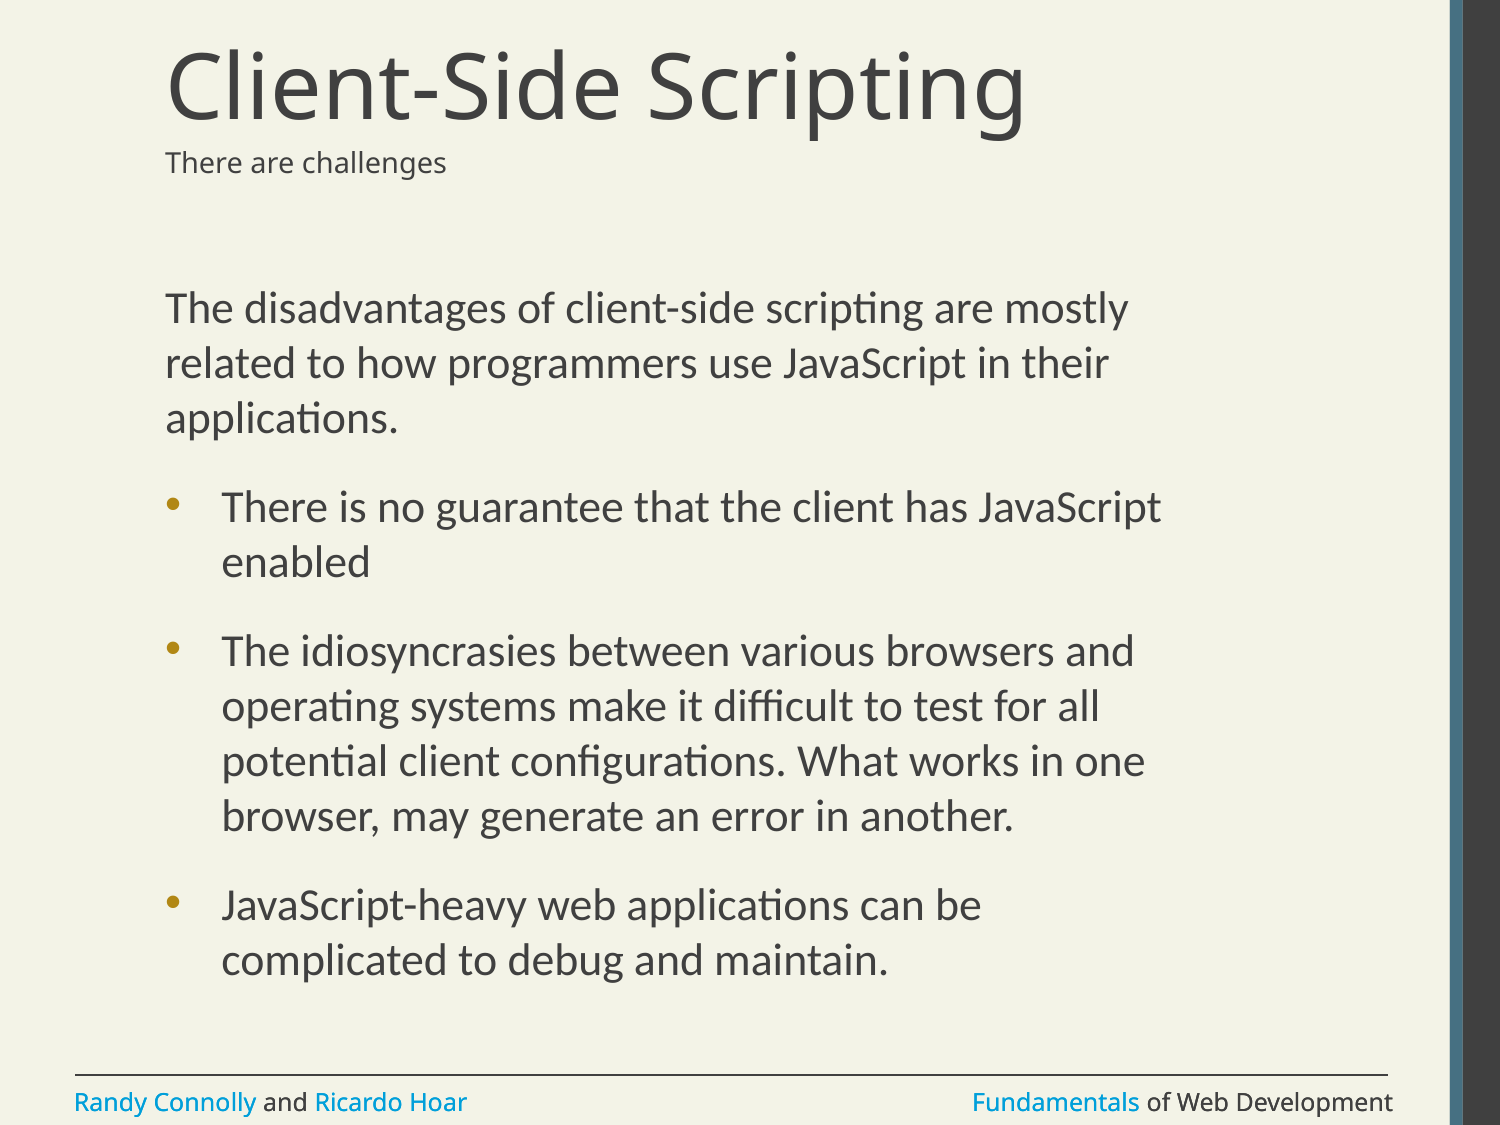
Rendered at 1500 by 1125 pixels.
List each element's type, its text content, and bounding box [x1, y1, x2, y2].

list There are challenges [150, 137, 1200, 188]
title Client-Side Scripting [150, 20, 1425, 188]
list The disadvantages of client-side scripting are mostly related to how programmers use JavaScript in their applications. There is no guarantee that the client has JavaScript enabled The idiosyncrasies between various browsers and operating systems make it difficult to test for all potential client configurations. What works in one browser, may generate an error in another. JavaScript-heavy web applications can be complicated to debug and maintain. [150, 270, 1200, 1013]
